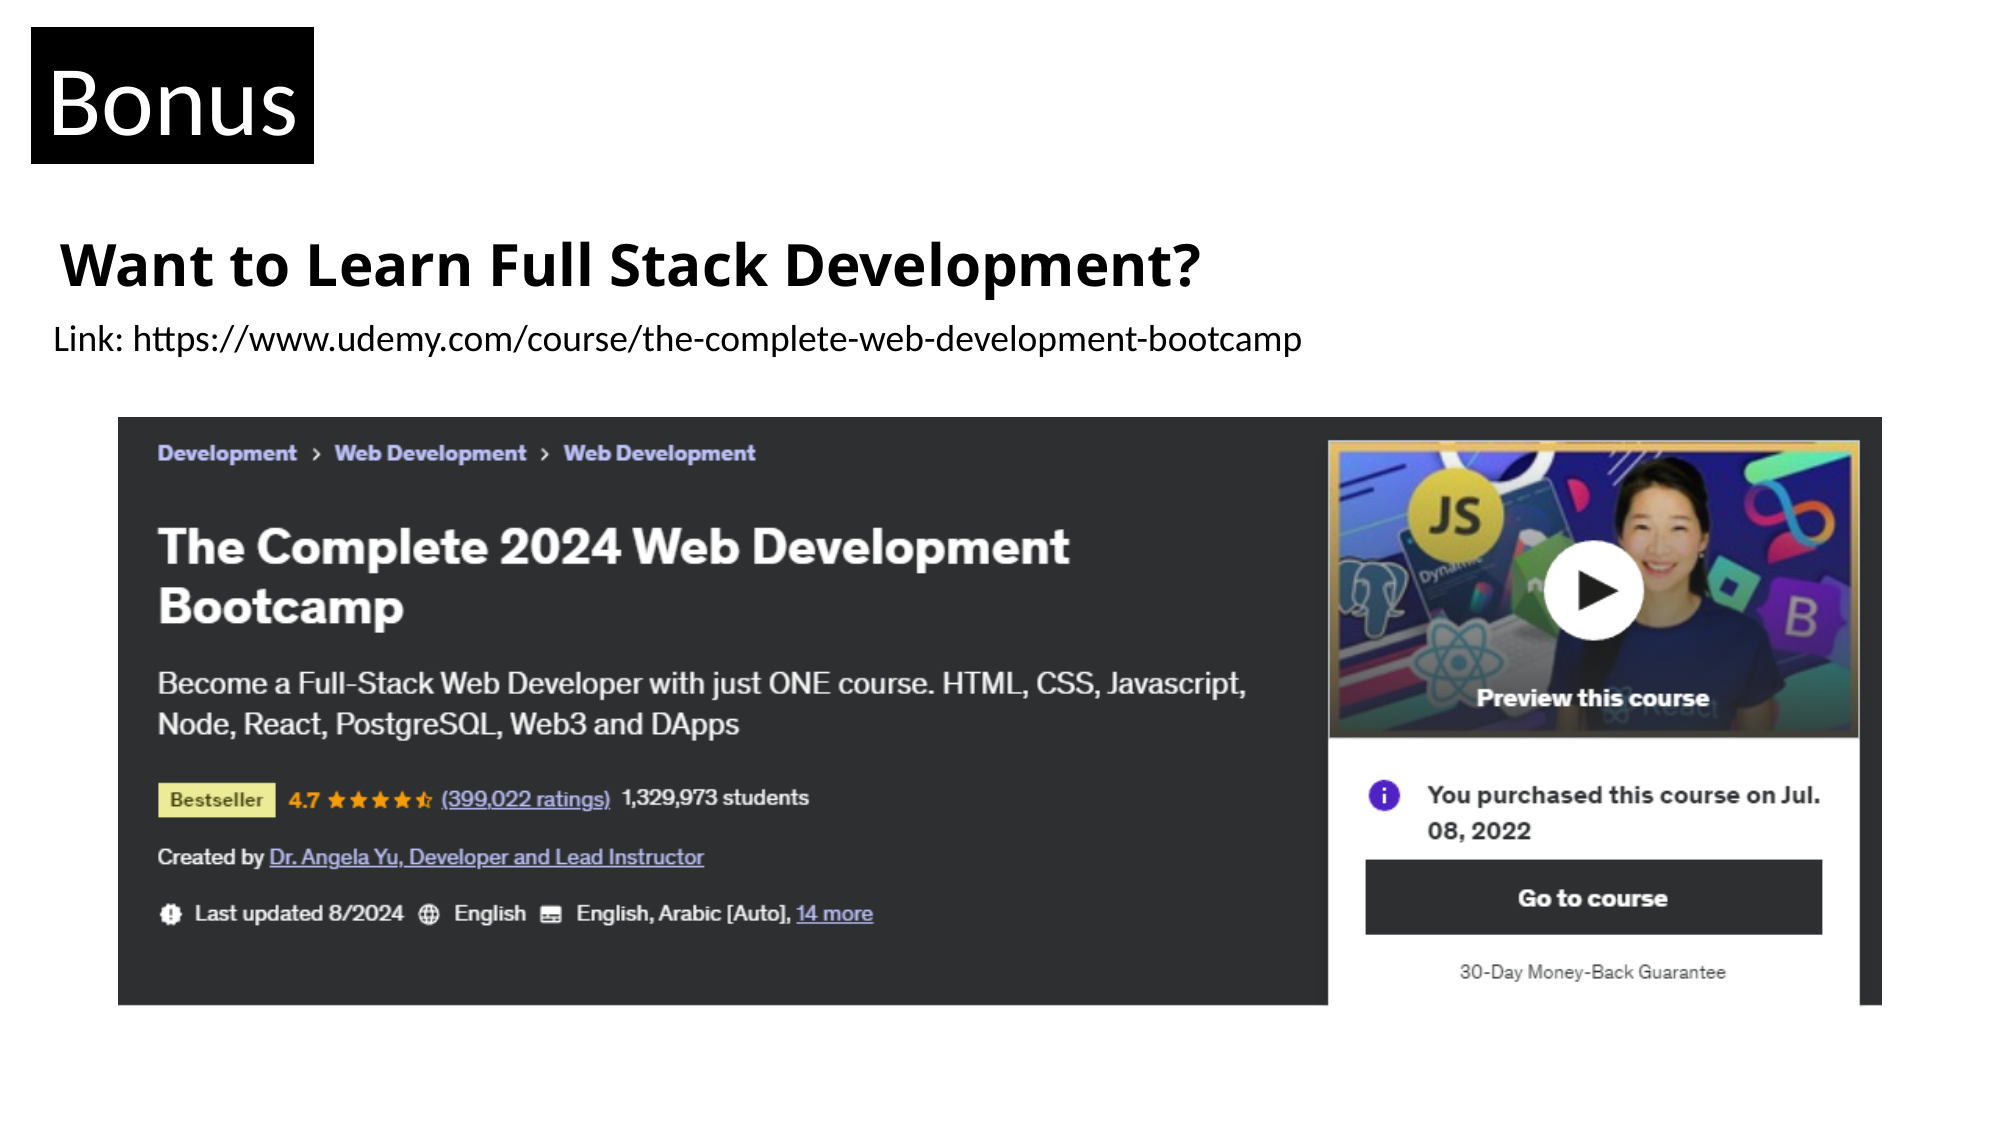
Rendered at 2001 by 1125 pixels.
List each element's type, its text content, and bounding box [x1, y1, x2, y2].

text_box Want to Learn Full Stack Development? [45, 220, 1217, 306]
picture [118, 417, 1882, 1007]
text_box Bonus [31, 27, 314, 164]
text_box Link: https://www.udemy.com/course/the-complete-web-development-bootcamp [38, 306, 1319, 367]
